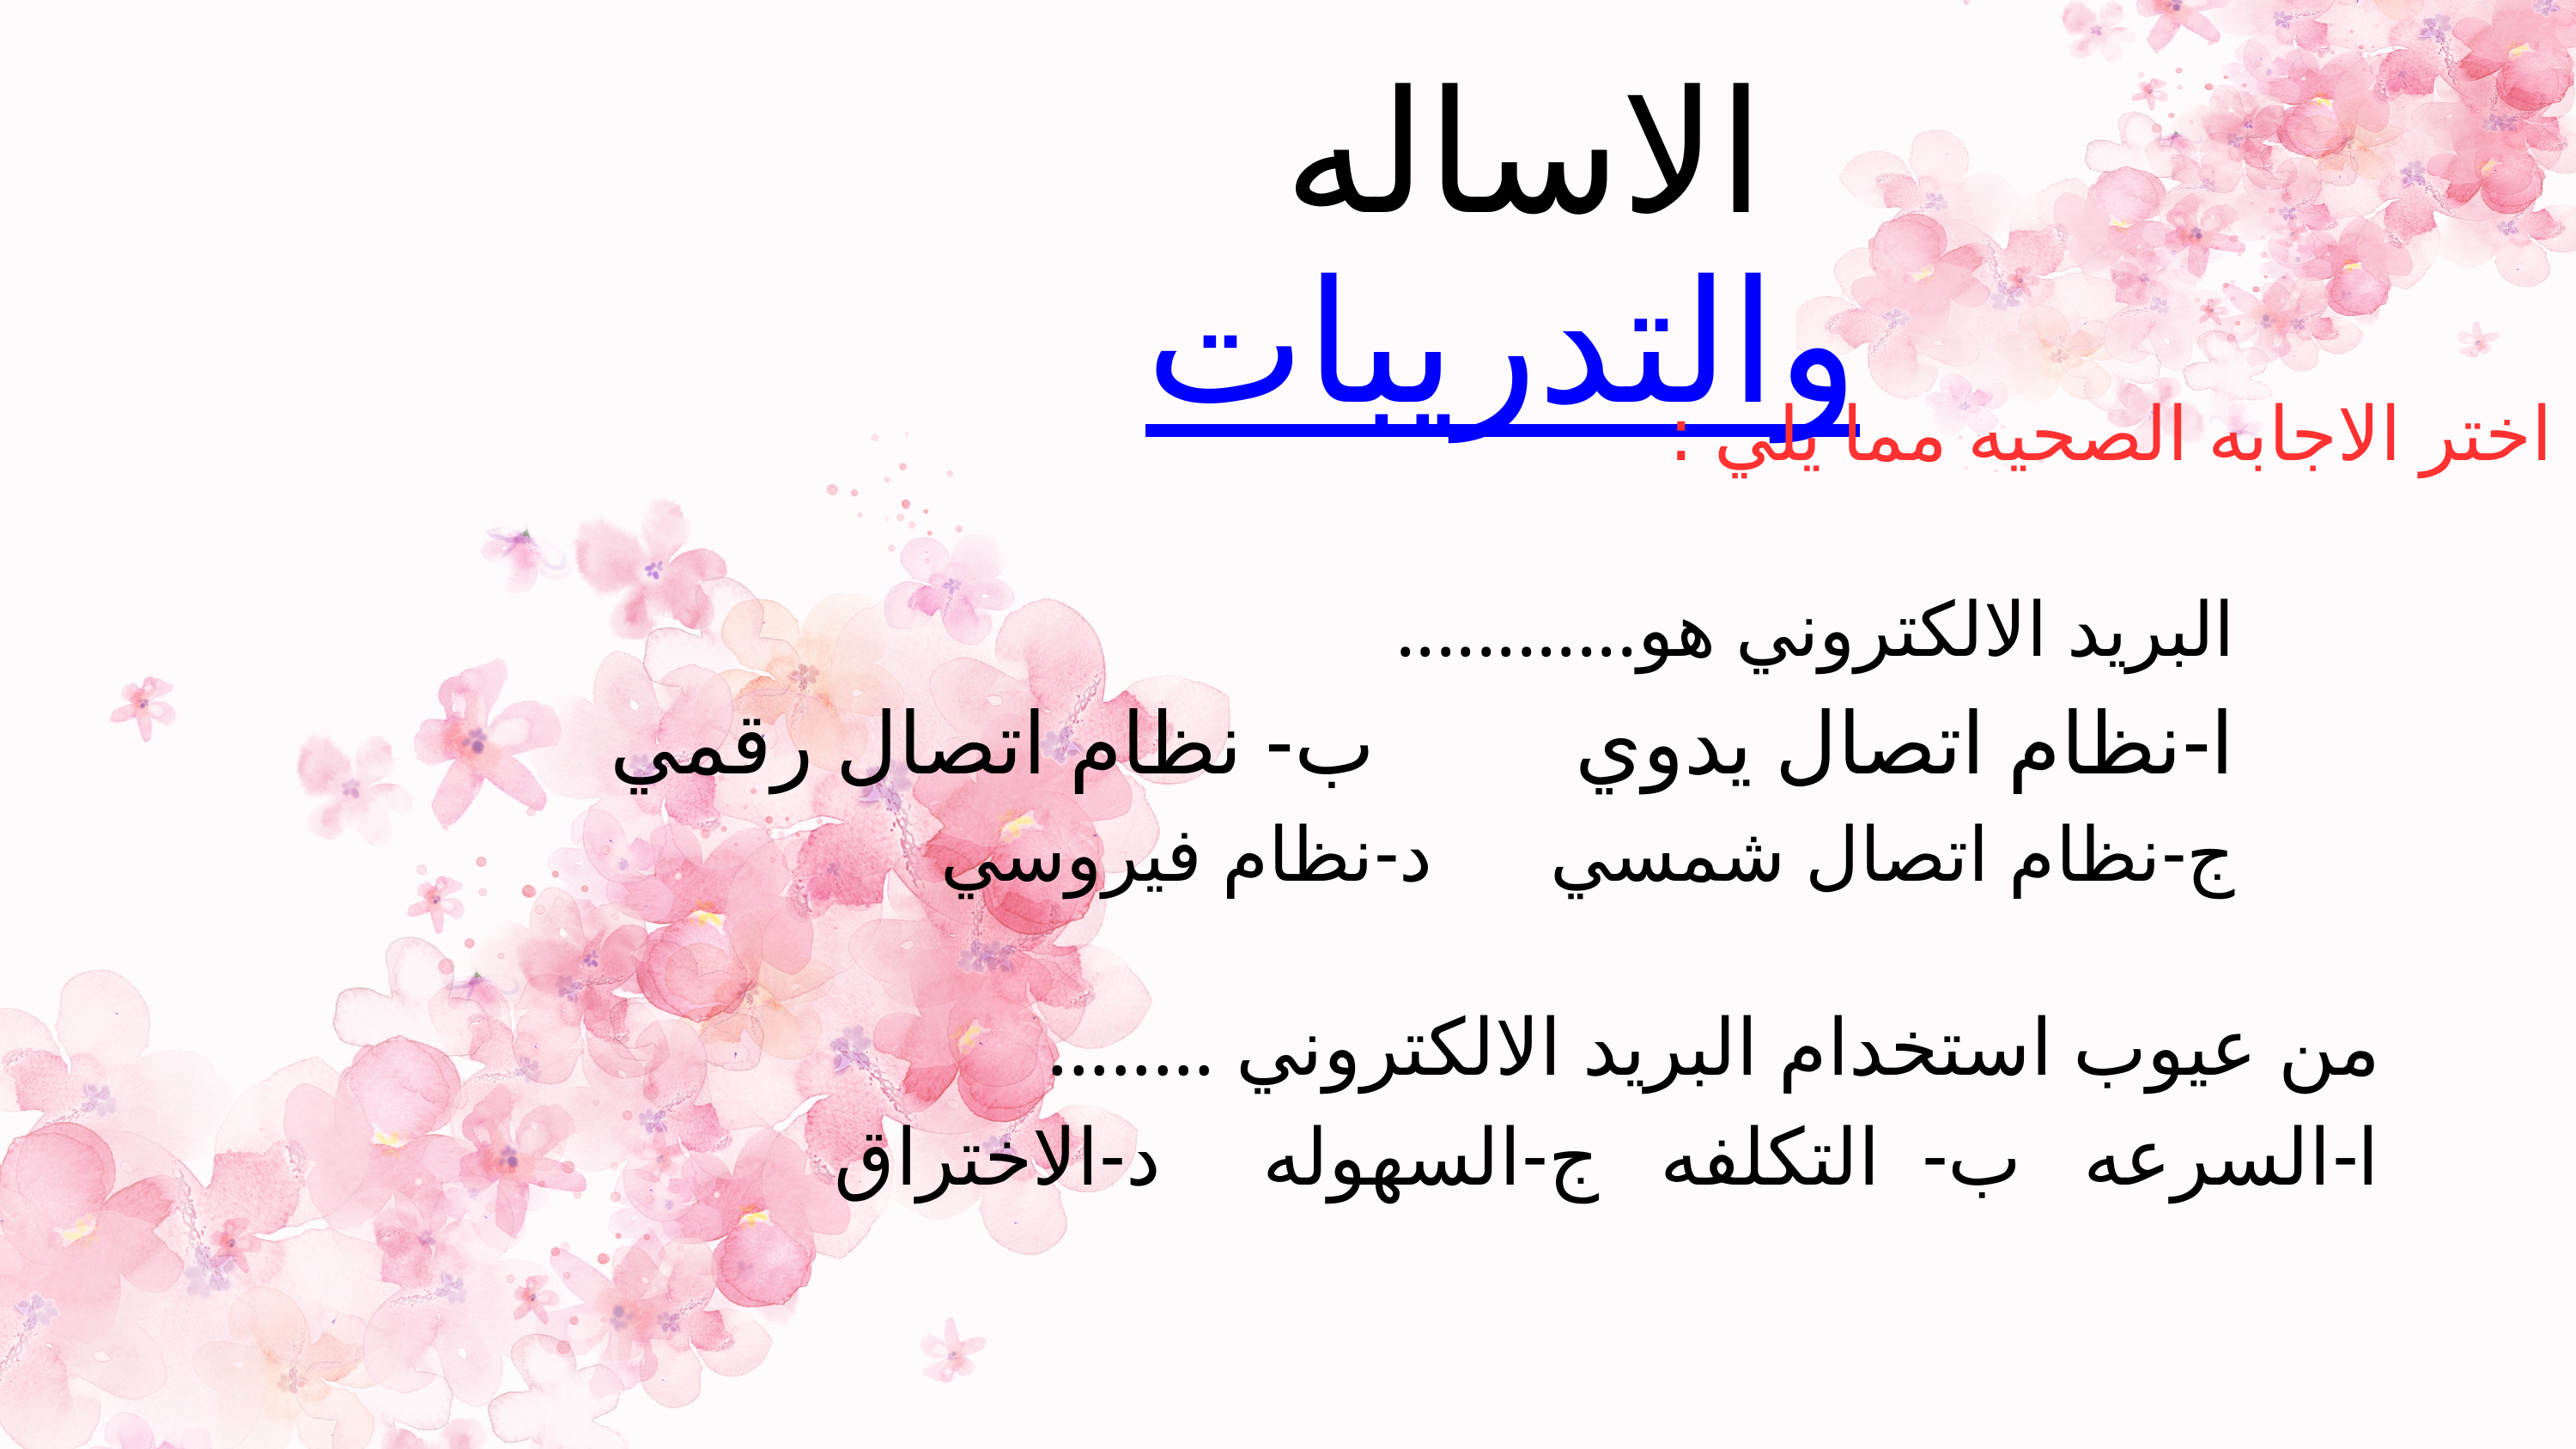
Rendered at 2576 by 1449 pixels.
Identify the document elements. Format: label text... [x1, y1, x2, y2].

text_box اختر الاجابه الصحيه مما يلي : [1346, 369, 2554, 476]
text_box من عيوب استخدام البريد الالكتروني ........ ا-السرعه ب- التكلفه ج-السهوله د-الاختراق [144, 980, 2381, 1201]
text_box [0, 432, 1267, 1449]
text_box البريد الالكتروني هو............ ا-نظام اتصال يدوي ب- نظام اتصال رقمي ج-نظام اتصال شمسي د-نظام فيروسي [144, 460, 2237, 897]
text_box [1795, 0, 2576, 472]
text_box الاساله والتدريبات [1009, 39, 1996, 454]
